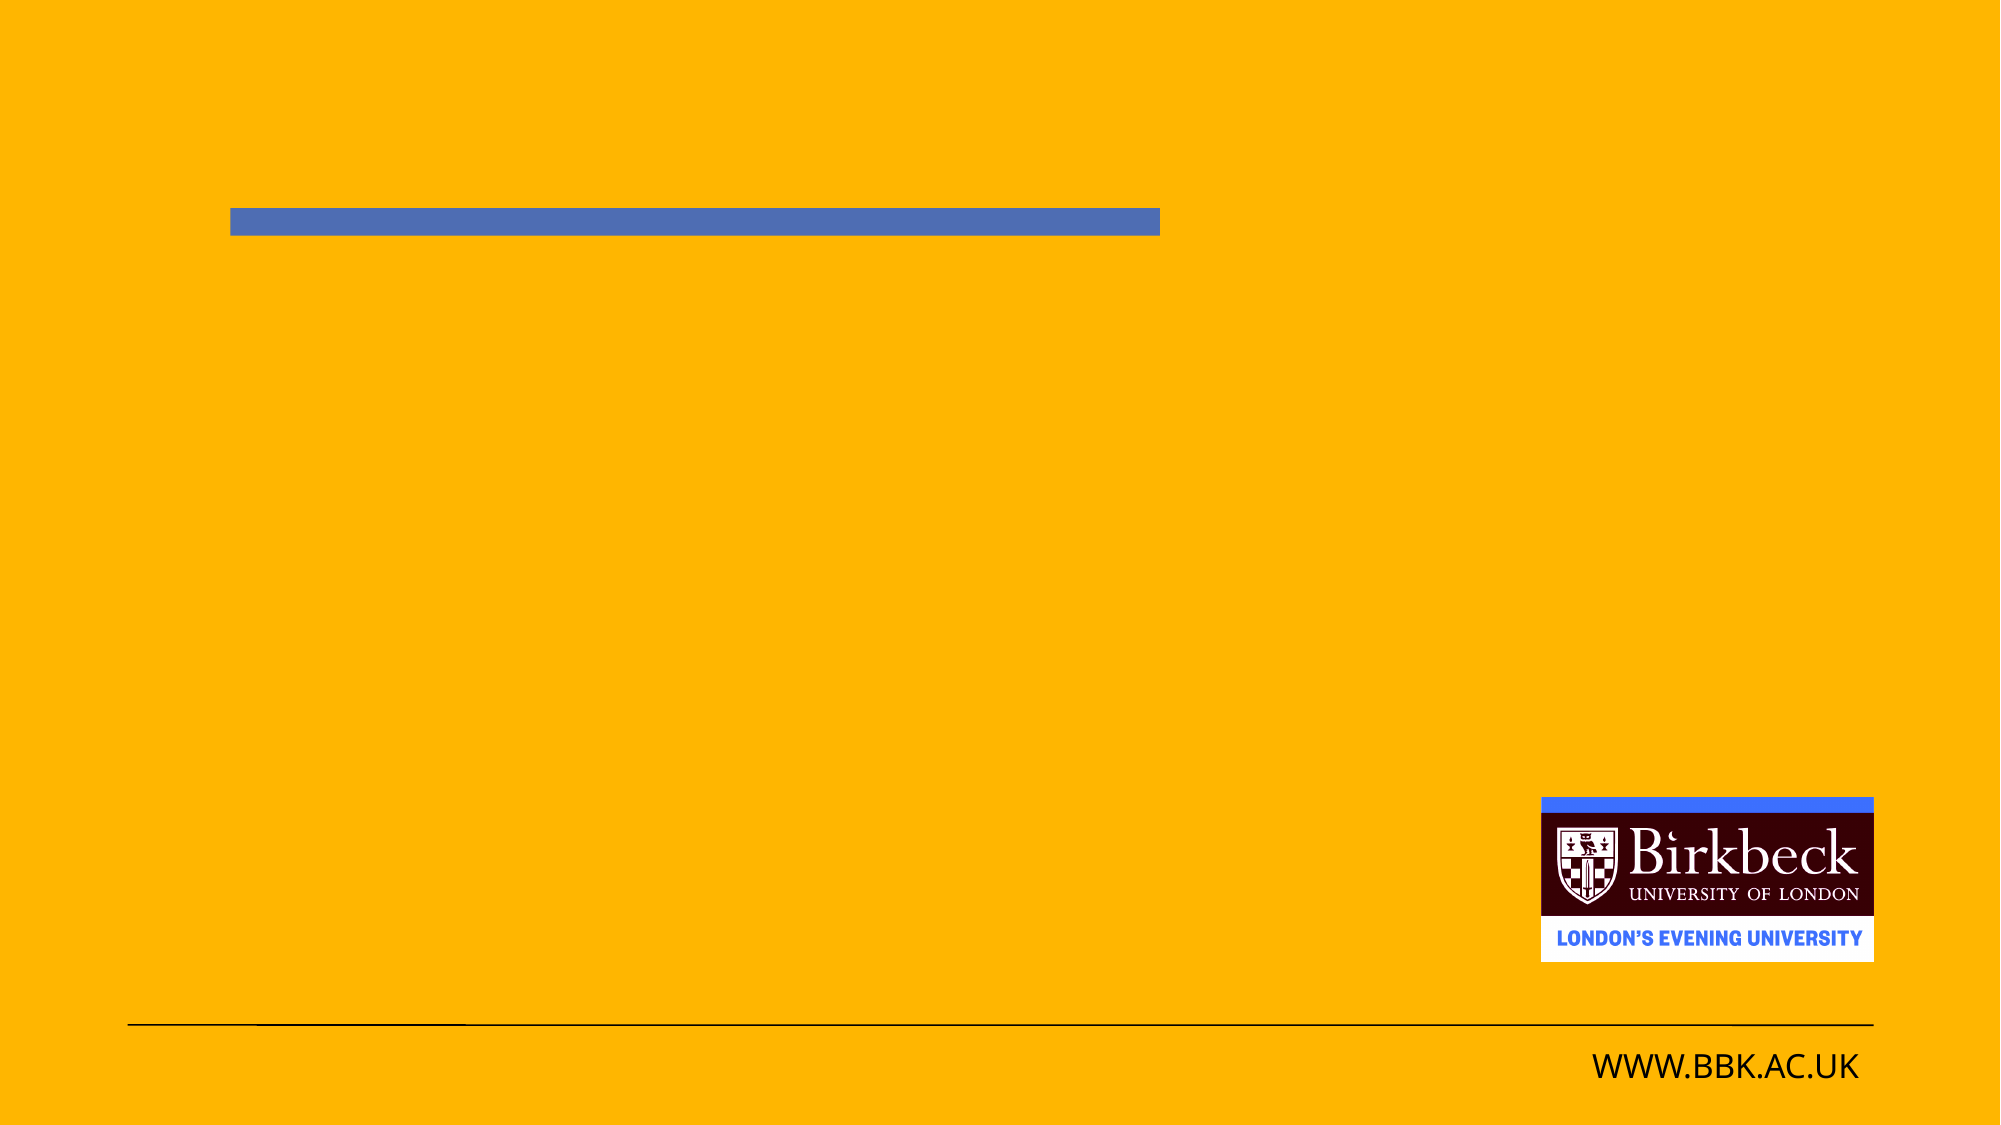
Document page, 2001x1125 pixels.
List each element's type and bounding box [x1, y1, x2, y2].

picture [1541, 797, 1874, 962]
